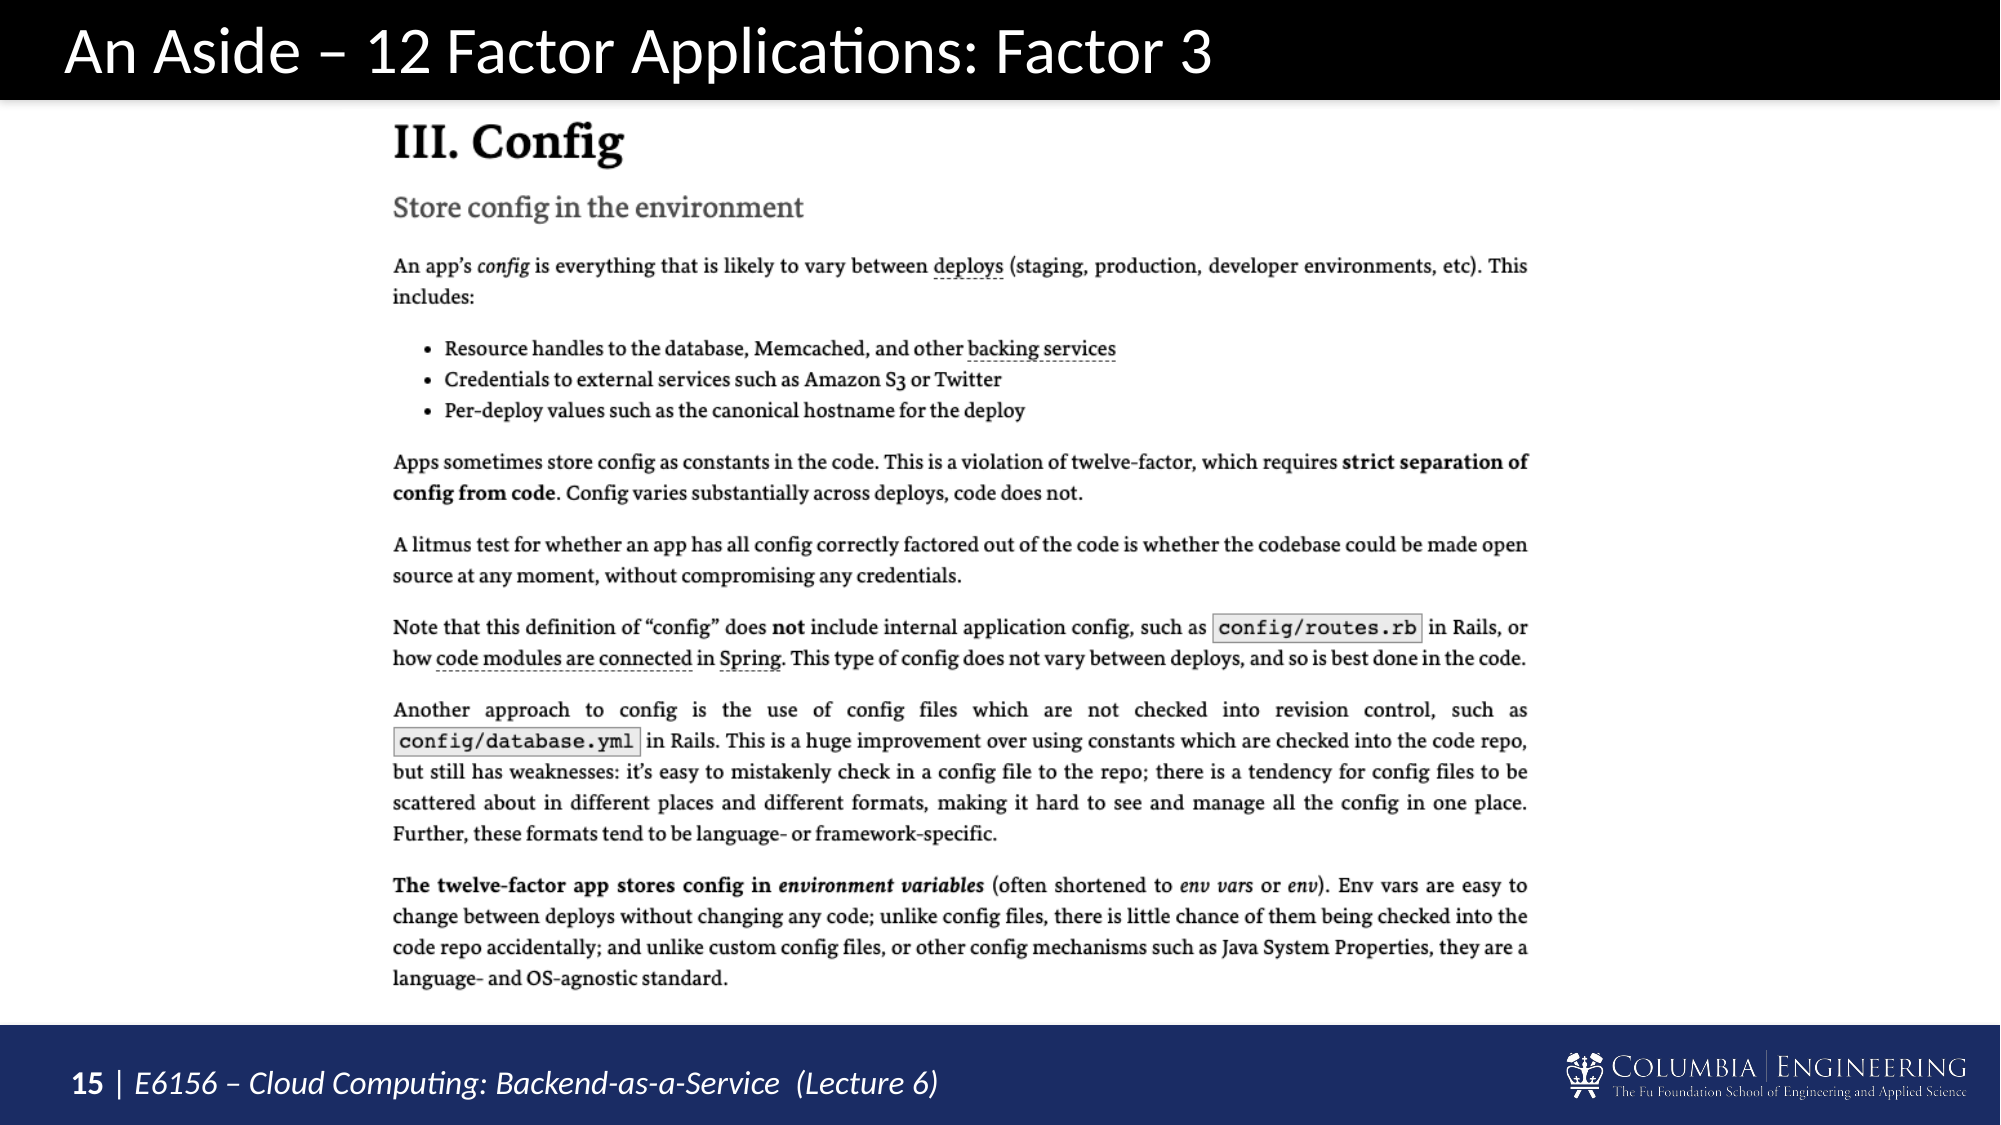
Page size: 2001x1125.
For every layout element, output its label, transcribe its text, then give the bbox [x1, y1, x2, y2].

picture [1566, 1050, 1967, 1100]
text_box 15 | E6156 – Cloud Computing: Backend-as-a-Service (Lecture 6) [55, 1027, 1540, 1109]
text_box [0, 0, 2000, 100]
text_box An Aside – 12 Factor Applications: Factor 3 [49, 0, 1540, 95]
picture [342, 109, 1633, 1002]
text_box [0, 1025, 2000, 1125]
